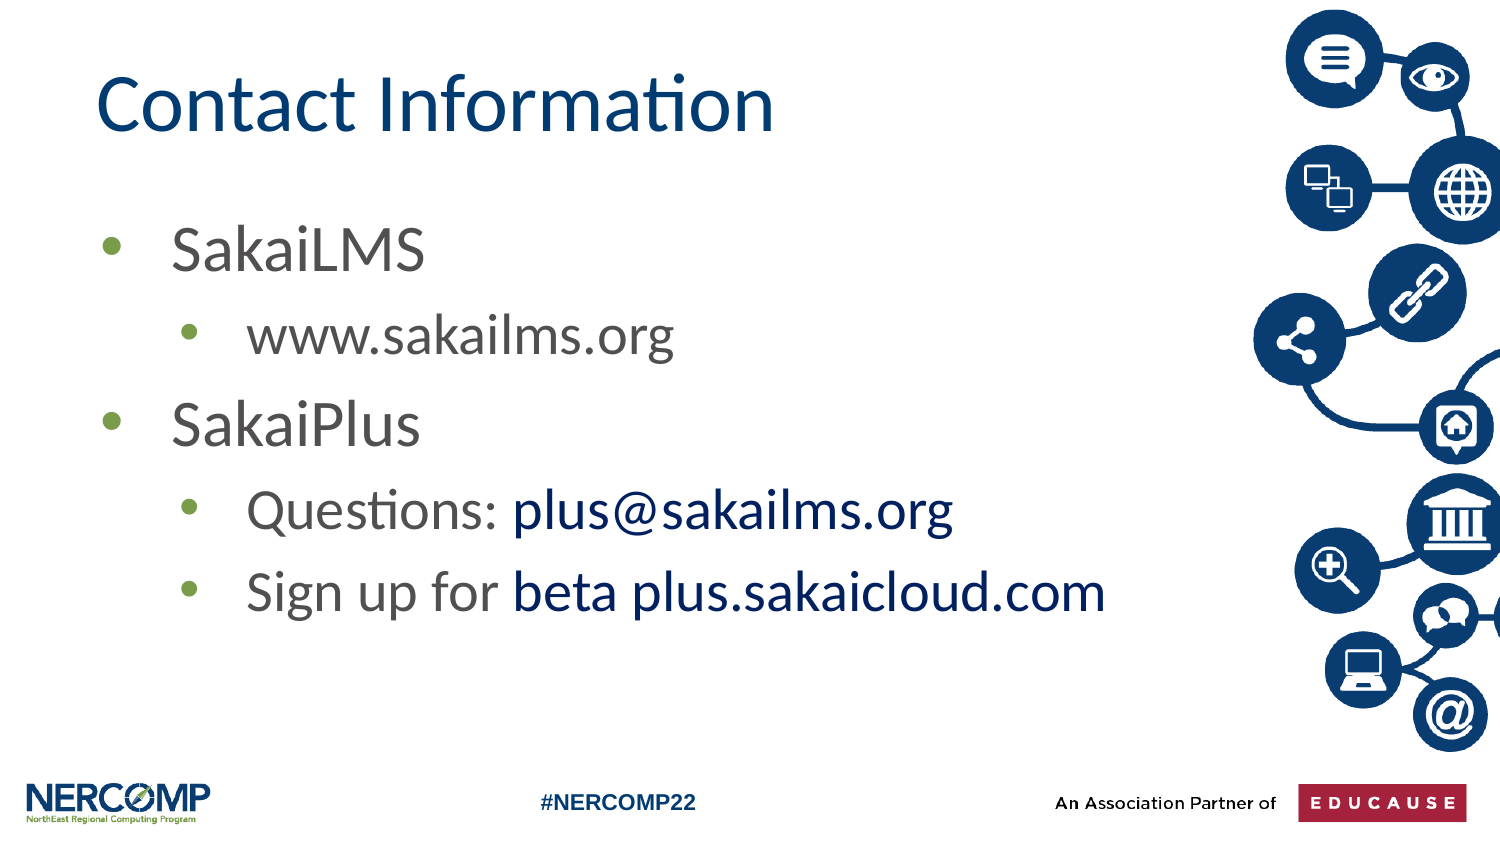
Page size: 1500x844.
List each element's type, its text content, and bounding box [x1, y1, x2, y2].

text_box #NERCOMP22 [525, 780, 823, 823]
list SakaiLMS www.sakailms.org SakaiPlus Questions: plus@sakailms.org Sign up for beta plus.sakaicloud.com [81, 197, 1197, 716]
picture [0, 0, 1500, 844]
title Contact Information [81, 41, 1197, 182]
